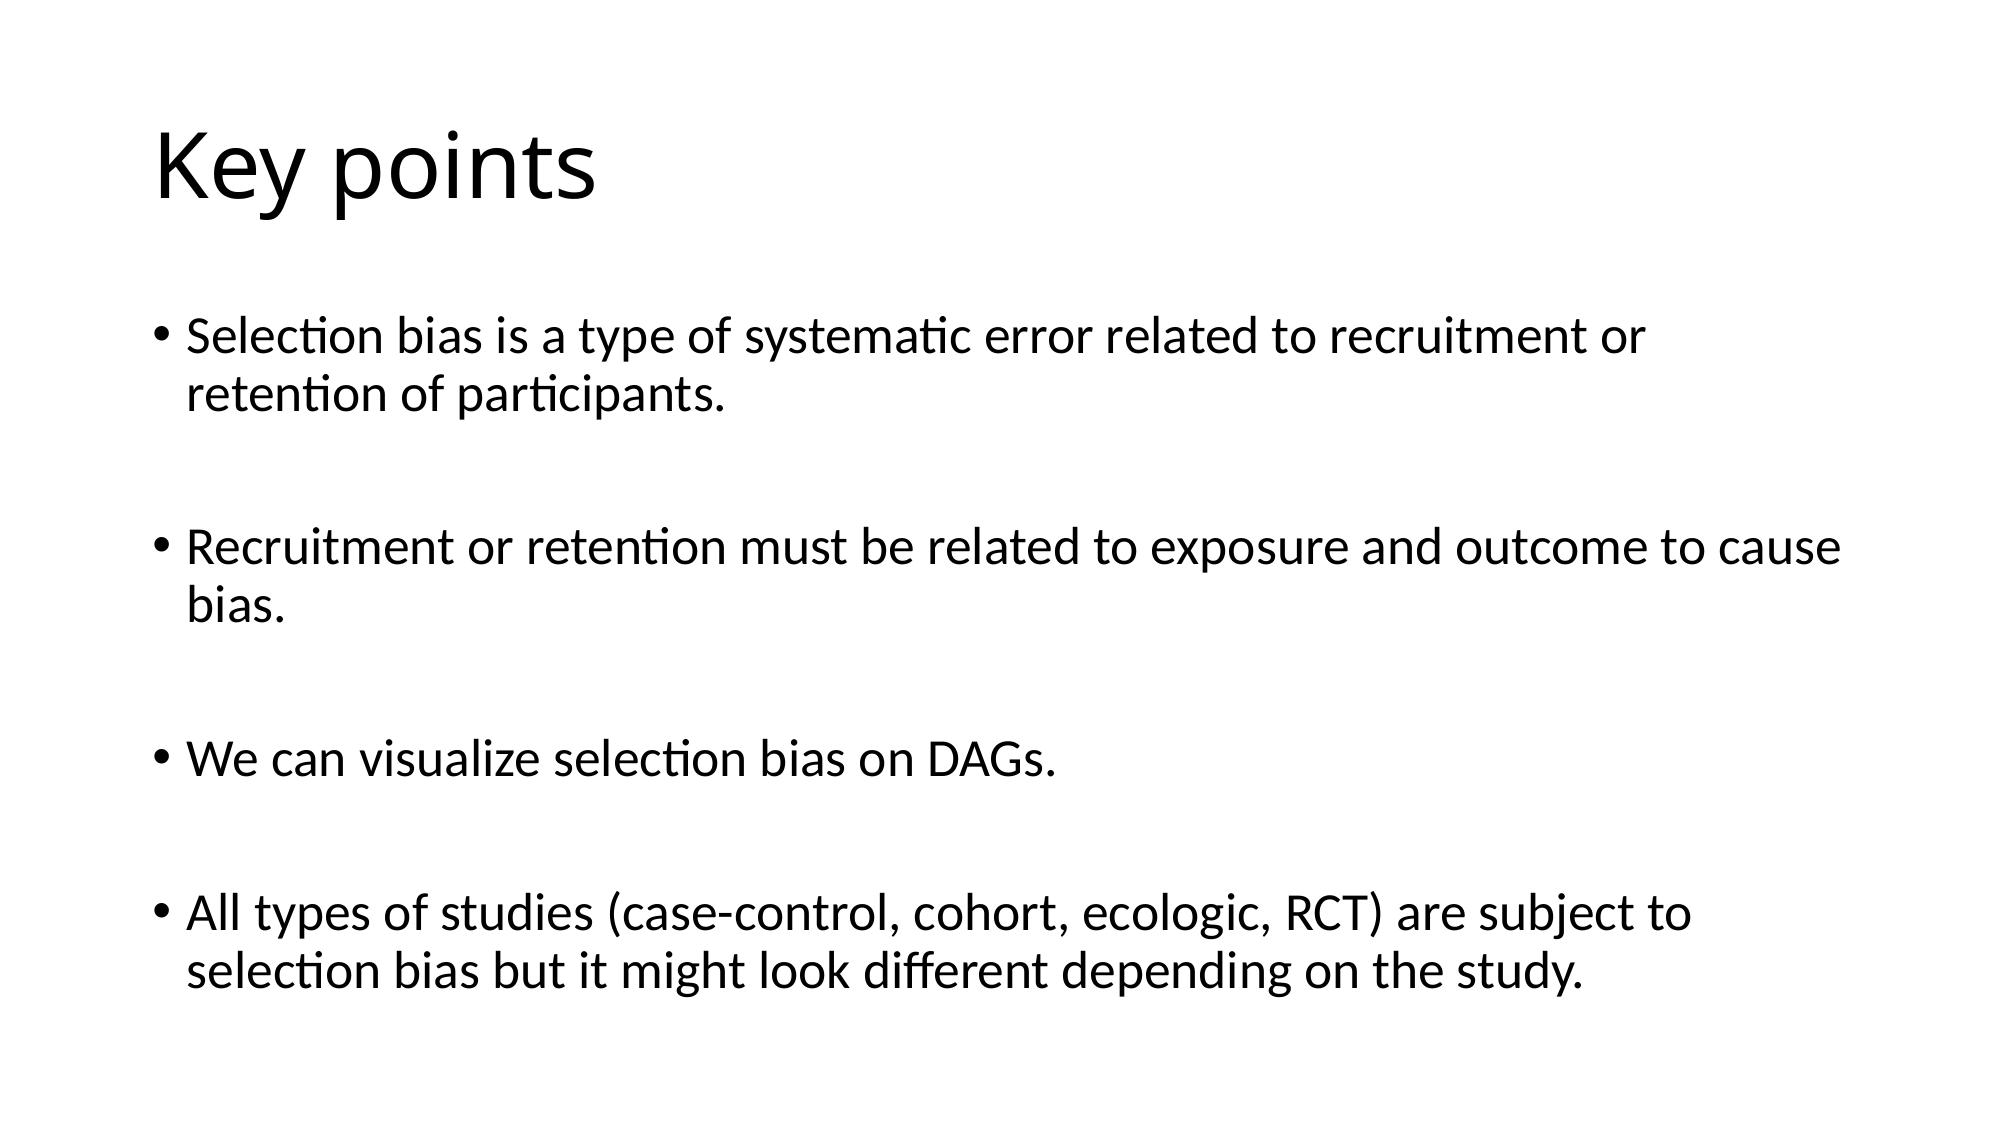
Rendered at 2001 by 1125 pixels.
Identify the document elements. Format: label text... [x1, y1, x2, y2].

title Key points [137, 59, 1863, 278]
list Selection bias is a type of systematic error related to recruitment or retention of participants. Recruitment or retention must be related to exposure and outcome to cause bias. We can visualize selection bias on DAGs. All types of studies (case-control, cohort, ecologic, RCT) are subject to selection bias but it might look different depending on the study. [137, 299, 1863, 1014]
